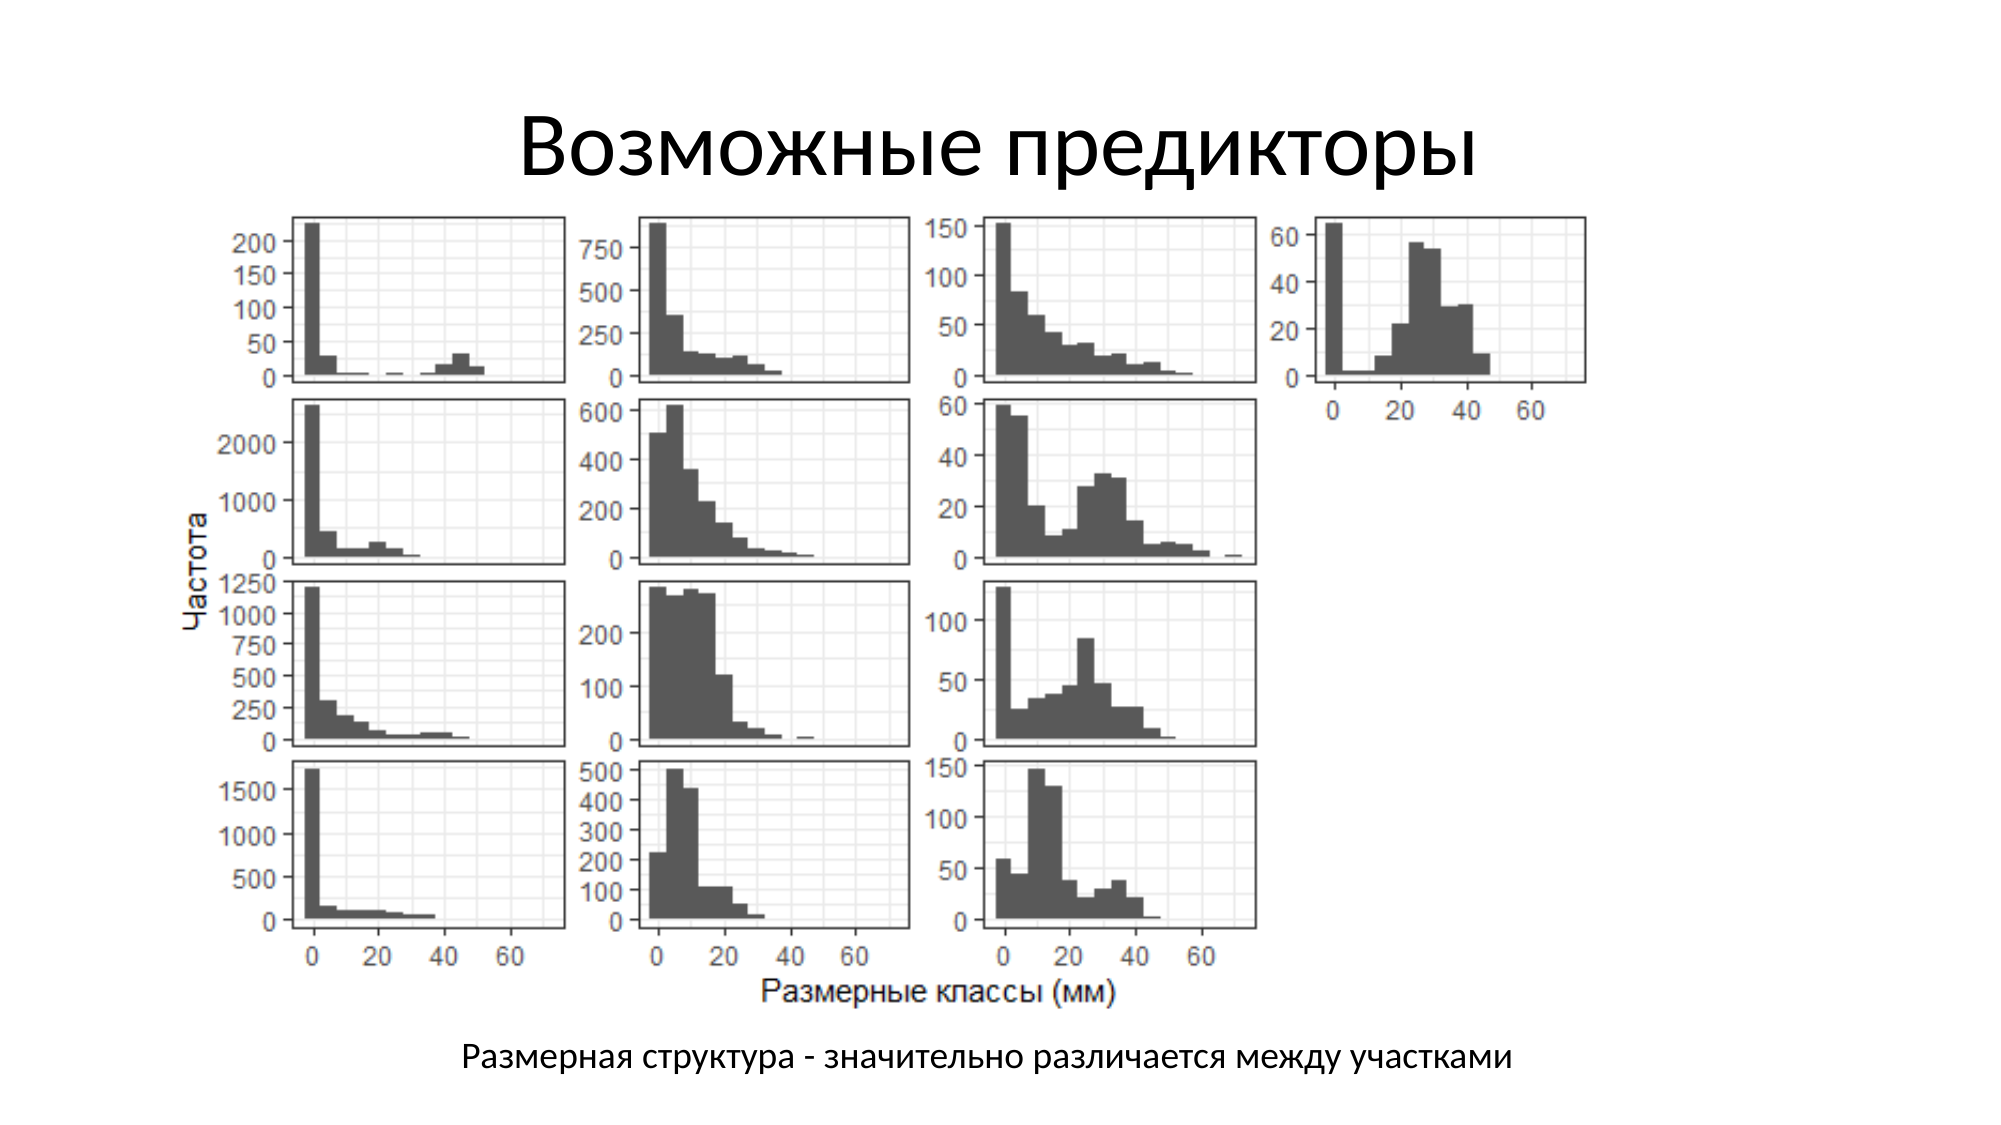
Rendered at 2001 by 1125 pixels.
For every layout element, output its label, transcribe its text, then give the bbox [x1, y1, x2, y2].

title Возможные предикторы [99, 45, 1900, 233]
text_box Размерная структура - значительно различается между участками [87, 1023, 1888, 1108]
picture [163, 202, 1602, 1024]
